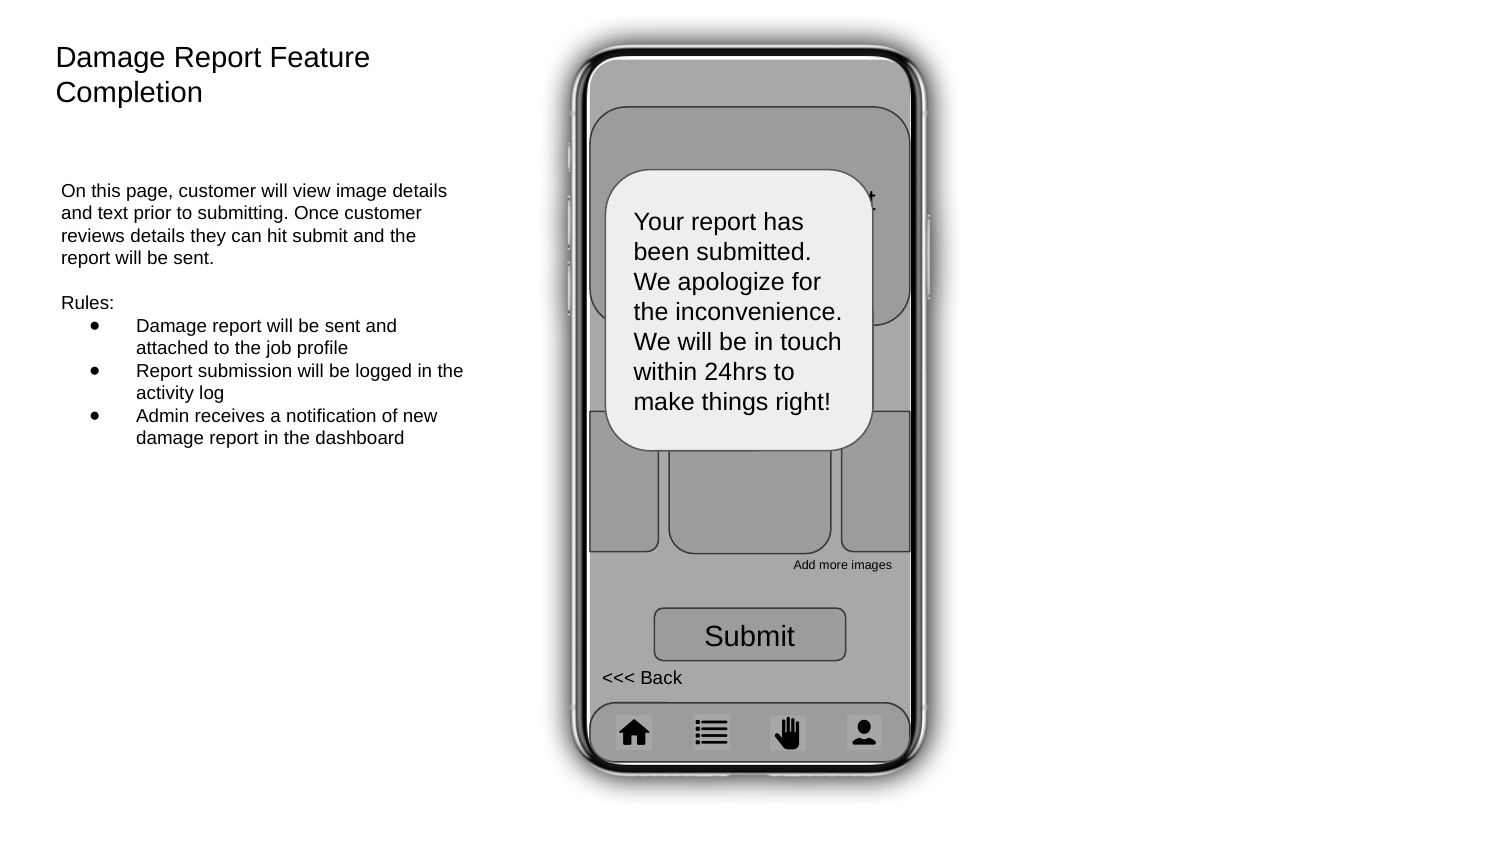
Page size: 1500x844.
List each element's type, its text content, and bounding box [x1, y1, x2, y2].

picture [537, 13, 963, 808]
text_box On this page, customer will view image details and text prior to submitting. Once customer reviews details they can hit submit and the report will be sent. Rules: Damage report will be sent and attached to the job profile Report submission will be logged in the activity log Admin receives a notification of new damage report in the dashboard [46, 163, 481, 789]
text_box Damage Report Feature Completion [40, 23, 439, 145]
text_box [589, 702, 911, 763]
